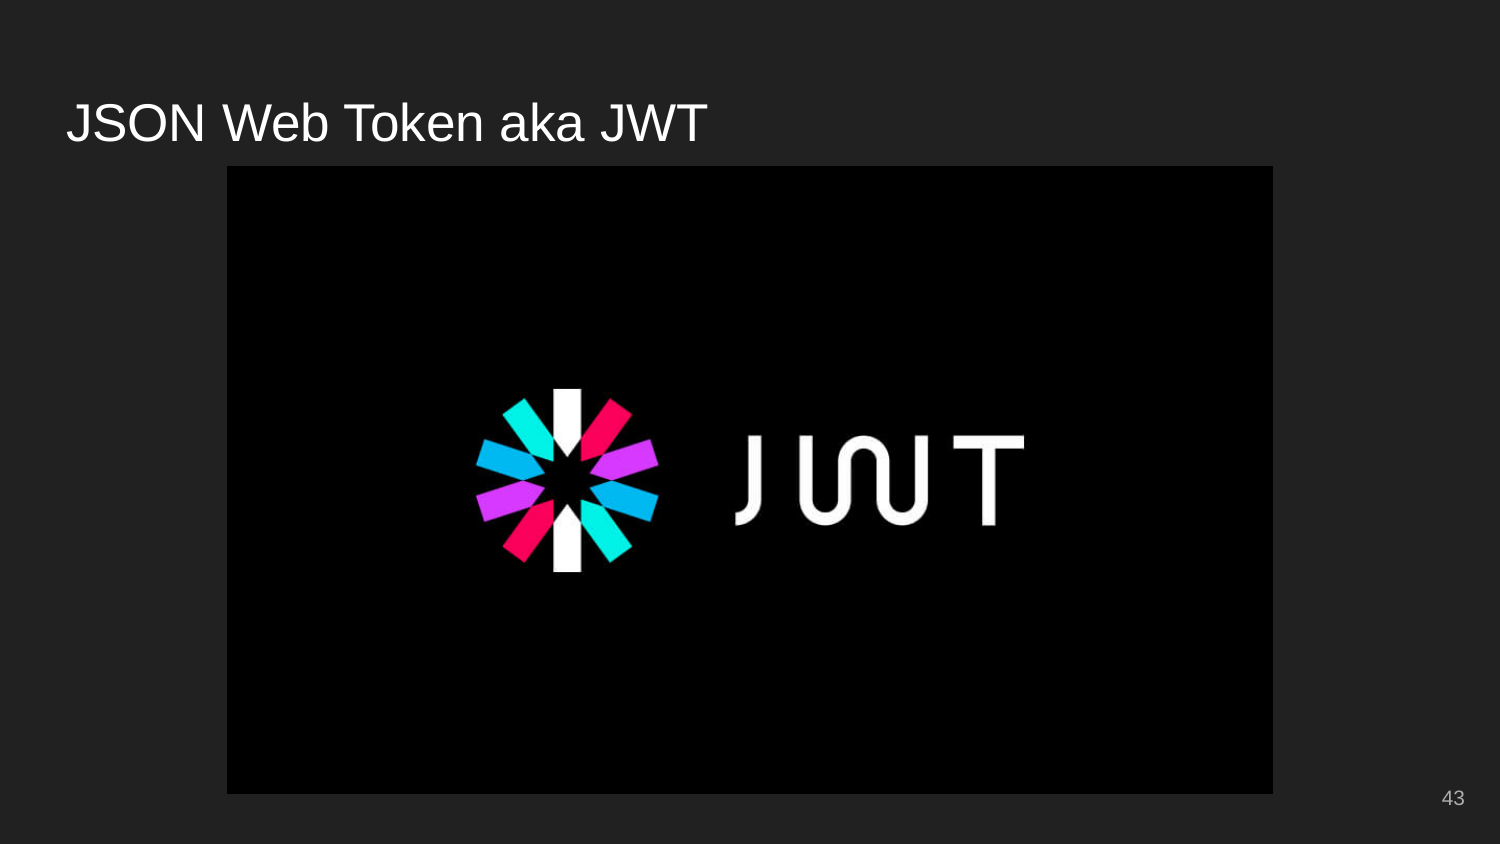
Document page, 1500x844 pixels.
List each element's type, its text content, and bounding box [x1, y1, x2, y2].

title JSON Web Token aka JWT [51, 72, 1449, 167]
slide_number ‹#› [1389, 764, 1480, 830]
picture [227, 166, 1273, 794]
